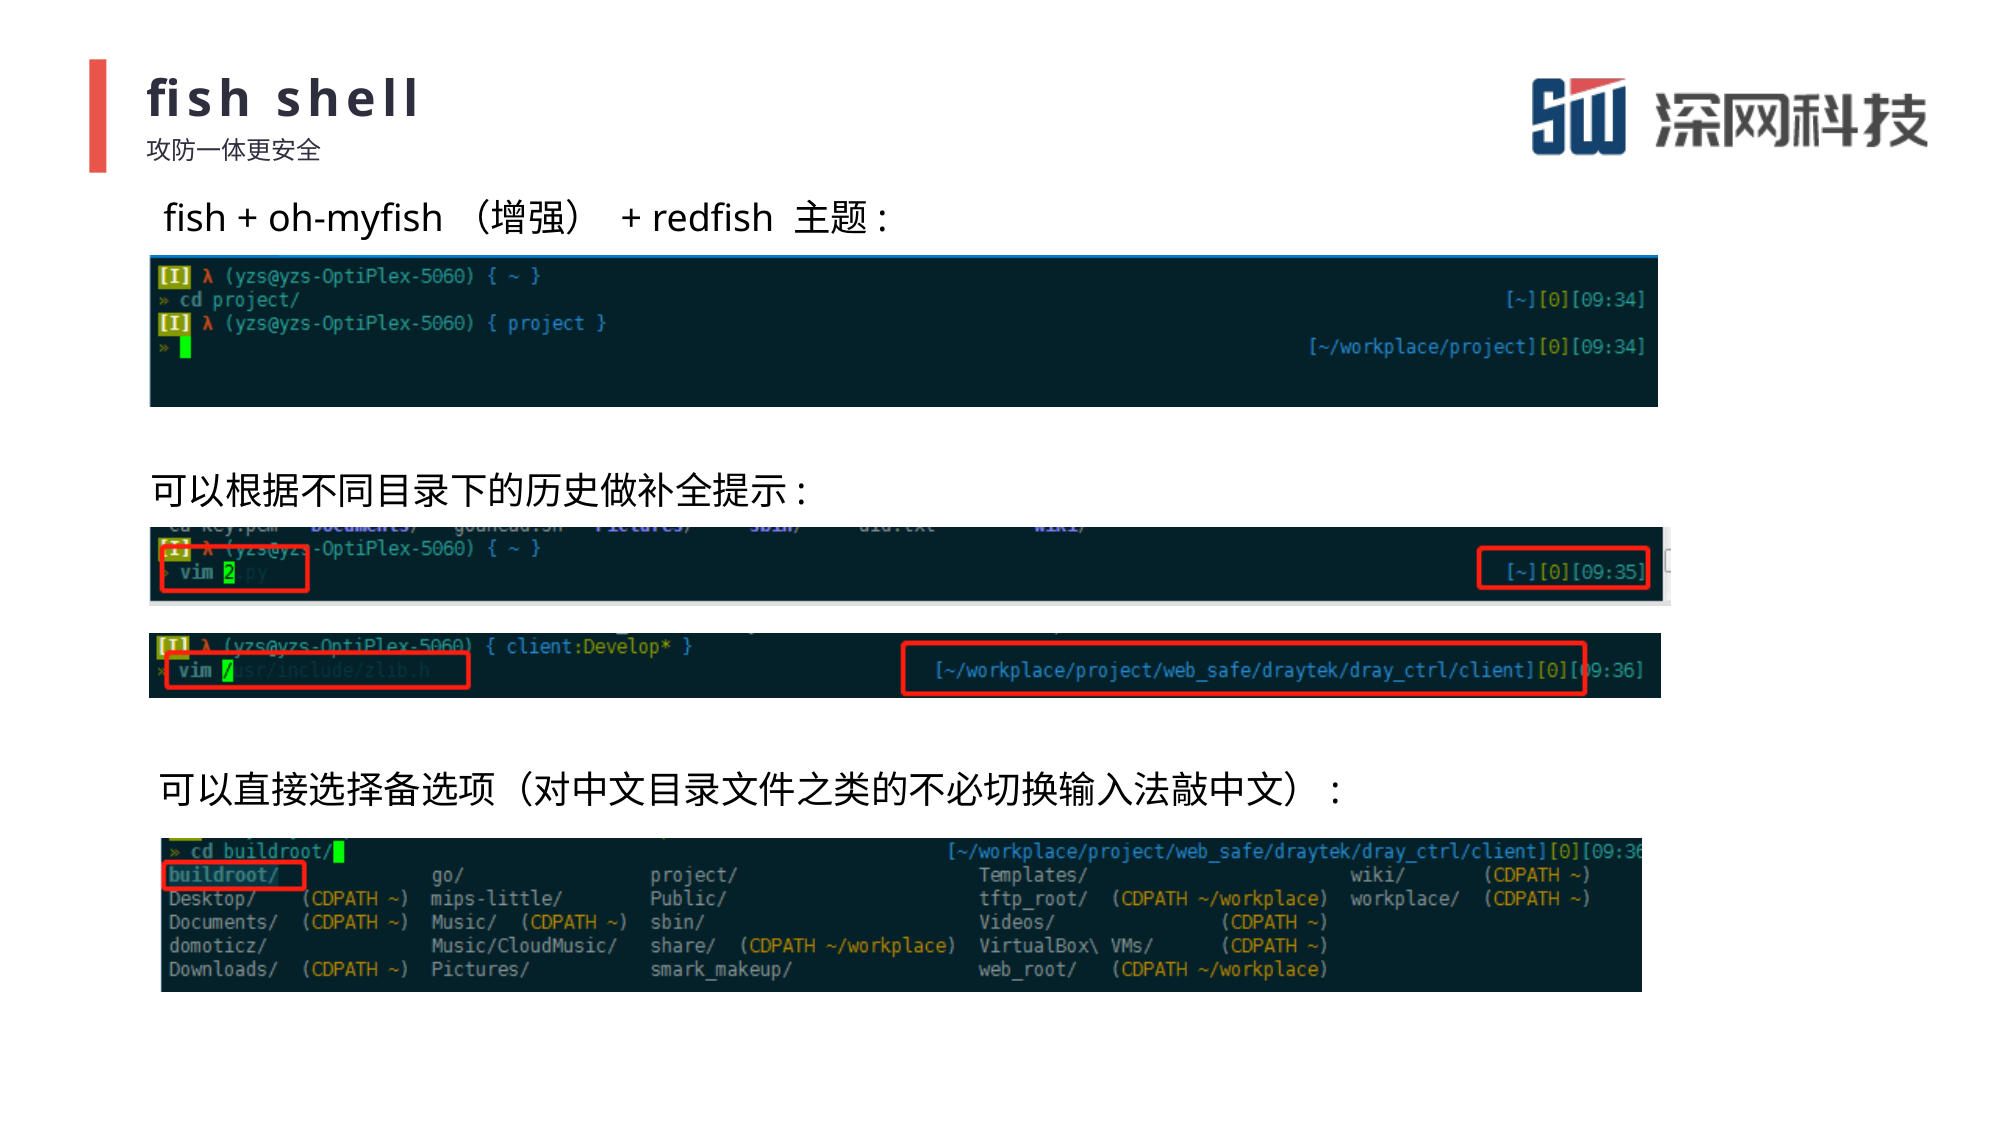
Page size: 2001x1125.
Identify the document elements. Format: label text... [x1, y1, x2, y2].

picture [160, 837, 1642, 992]
picture [149, 633, 1662, 698]
picture [149, 526, 1671, 606]
text_box [87, 57, 109, 175]
picture [1513, 62, 1958, 176]
text_box 可以根据不同目录下的历史做补全提示: [135, 459, 822, 519]
picture [149, 255, 1658, 408]
text_box fish shell [131, 58, 729, 134]
text_box fish + oh-myfish（增强） + redfish 主题: [148, 186, 902, 247]
text_box 攻防一体更安全 [131, 127, 871, 172]
text_box 可以直接选择备选项（对中文目录文件之类的不必切换输入法敲中文）: [144, 759, 1356, 819]
